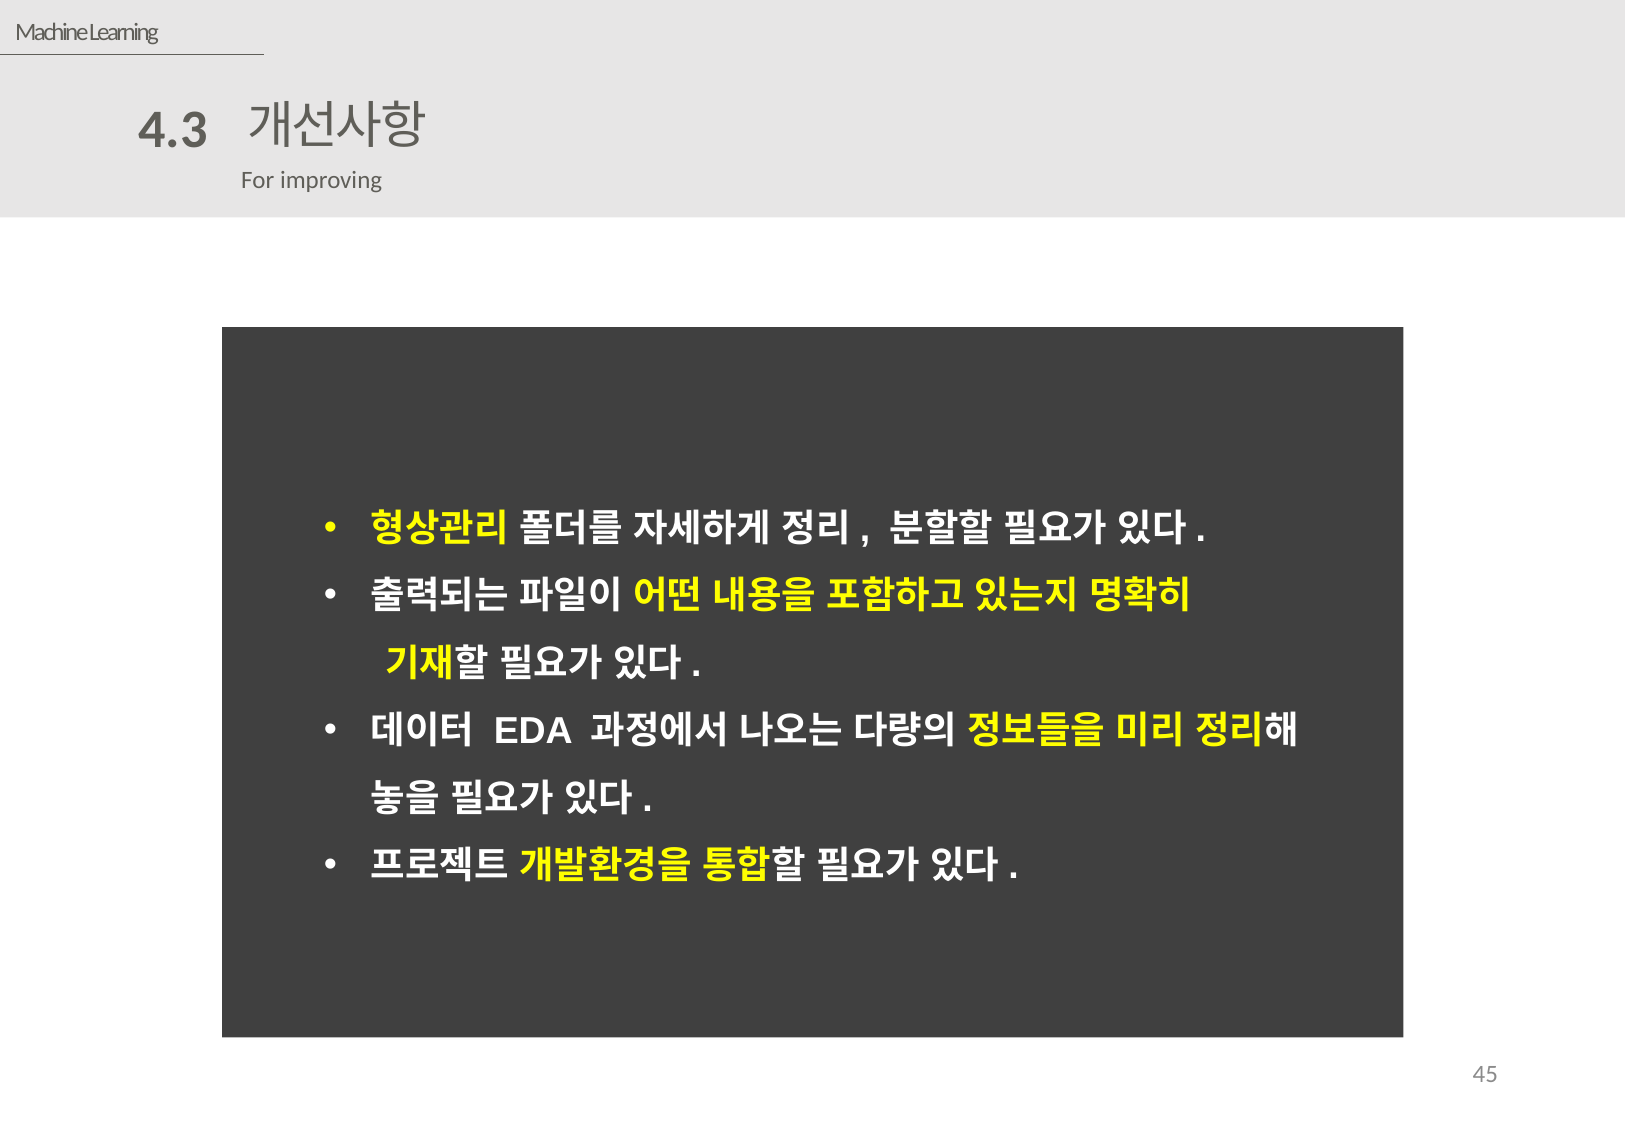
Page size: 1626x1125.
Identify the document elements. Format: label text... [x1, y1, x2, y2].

text_box Machine Learning [0, 7, 174, 53]
text_box [0, 0, 1625, 219]
text_box 형상관리 폴더를 자세하게 정리, 분할할 필요가 있다. 출력되는 파일이 어떤 내용을 포함하고 있는지 명확히 기재할 필요가 있다. 데이터 EDA 과정에서 나오는 다량의 정보들을 미리 정리해 놓을 필요가 있다. 프로젝트 개발환경을 통합할 필요가 있다. [309, 473, 1319, 894]
text_box For improving [226, 156, 398, 202]
text_box 개선사항 [232, 85, 442, 161]
text_box [221, 326, 1404, 1038]
slide_number 45 [1147, 1042, 1514, 1103]
text_box 4.3 [123, 86, 223, 166]
